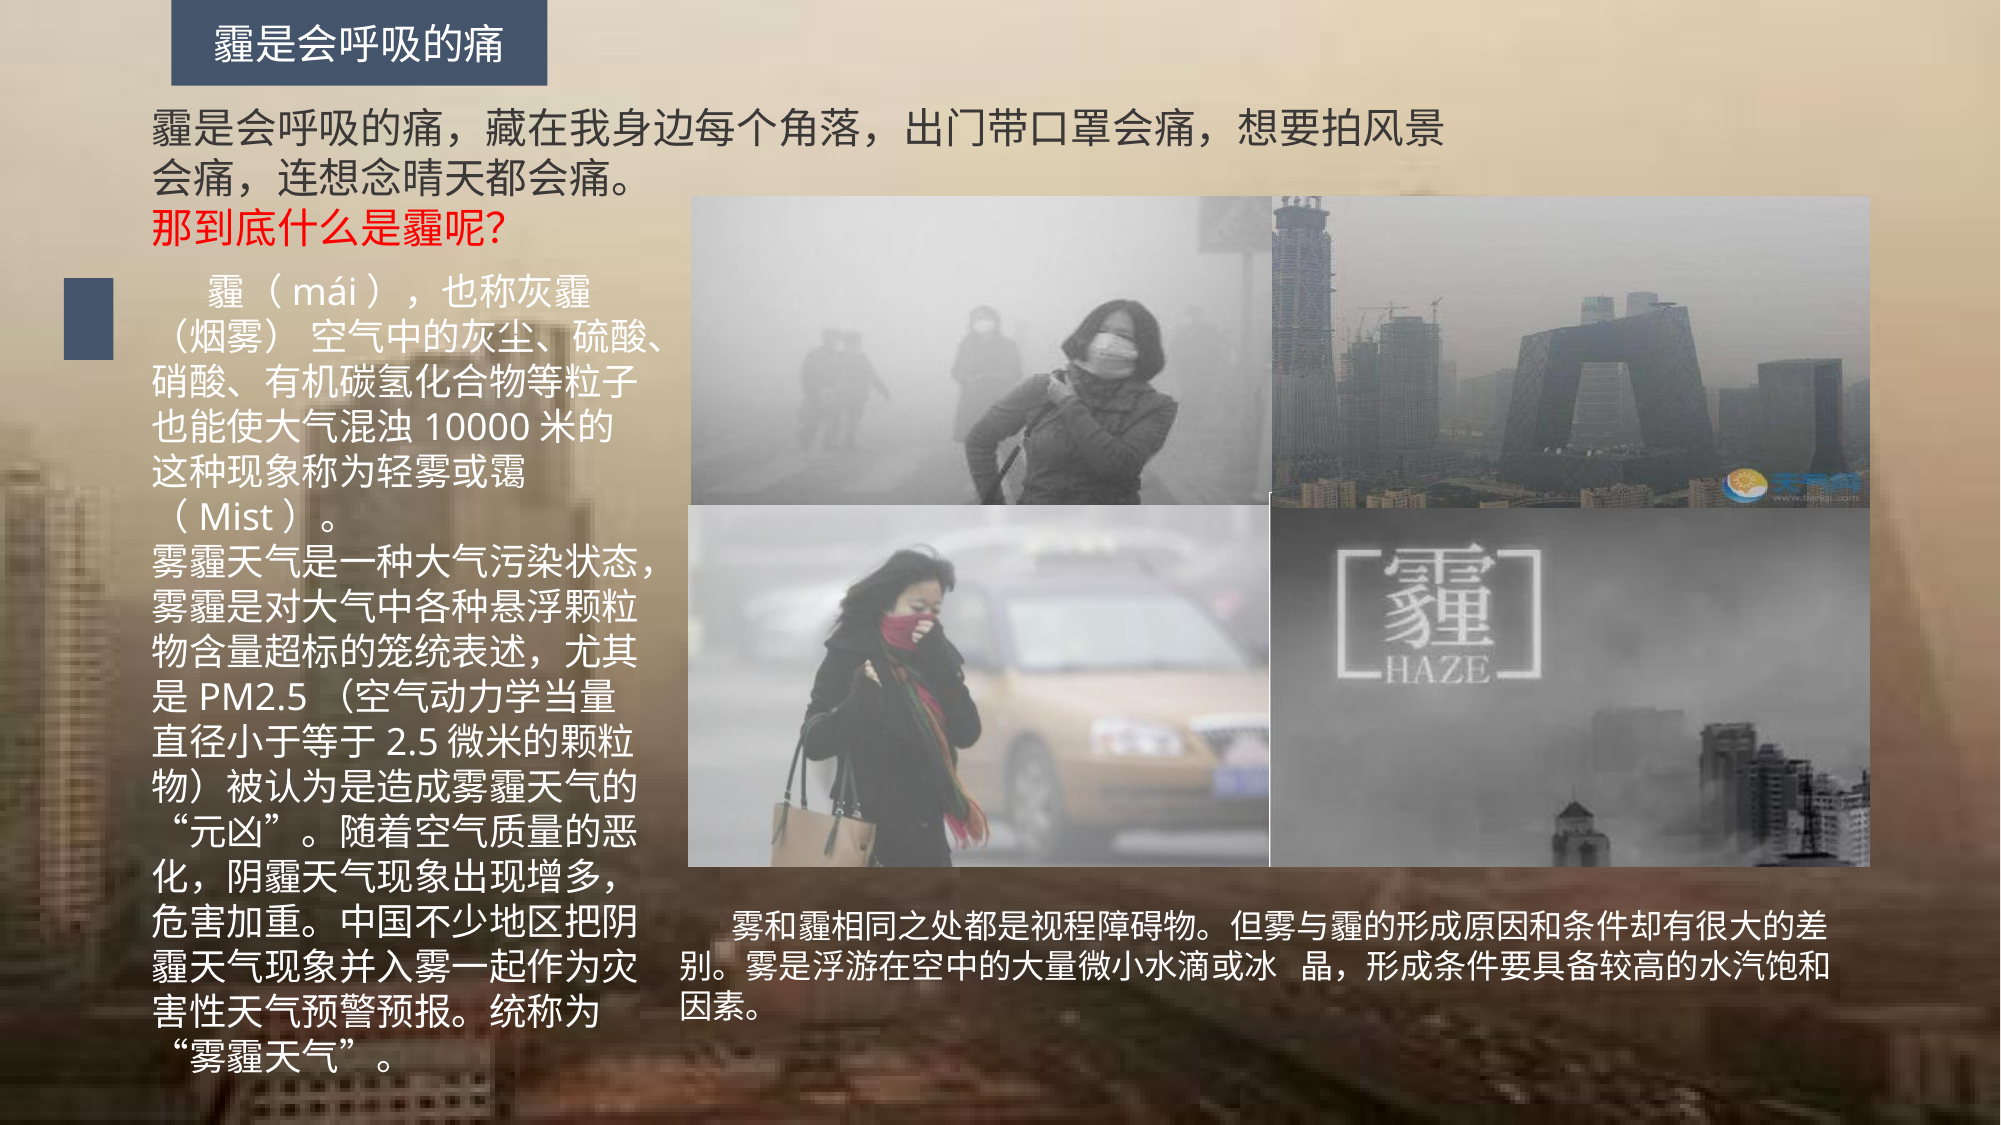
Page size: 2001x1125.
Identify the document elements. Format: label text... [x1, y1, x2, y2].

text_box [63, 277, 114, 361]
text_box 雾和霾相同之处都是视程障碍物。但雾与霾的形成原因和条件却有很大的差别。雾是浮游在空中的大量微小水滴或冰 晶，形成条件要具备较高的水汽饱和因素。 [664, 898, 1850, 1073]
text_box 霾是会呼吸的痛 [170, 0, 548, 87]
picture [0, 0, 2001, 1125]
text_box 霾（mái），也称灰霾（烟雾） 空气中的灰尘、硫酸、硝酸、有机碳氢化合物等粒子也能使大气混浊10000米的这种现象称为轻雾或霭（Mist）。 雾霾天气是一种大气污染状态，雾霾是对大气中各种悬浮颗粒物含量超标的笼统表述，尤其是PM2.5（空气动力学当量直径小于等于2.5微米的颗粒物）被认为是造成雾霾天气的“元凶”。随着空气质量的恶化，阴霾天气现象出现增多，危害加重。中国不少地区把阴霾天气现象并入雾一起作为灾害性天气预警预报。统称为“雾霾天气”。 . [137, 260, 665, 1125]
text_box 霾是会呼吸的痛，藏在我身边每个角落，出门带口罩会痛，想要拍风景会痛，连想念晴天都会痛。 那到底什么是霾呢？ [137, 94, 1468, 259]
